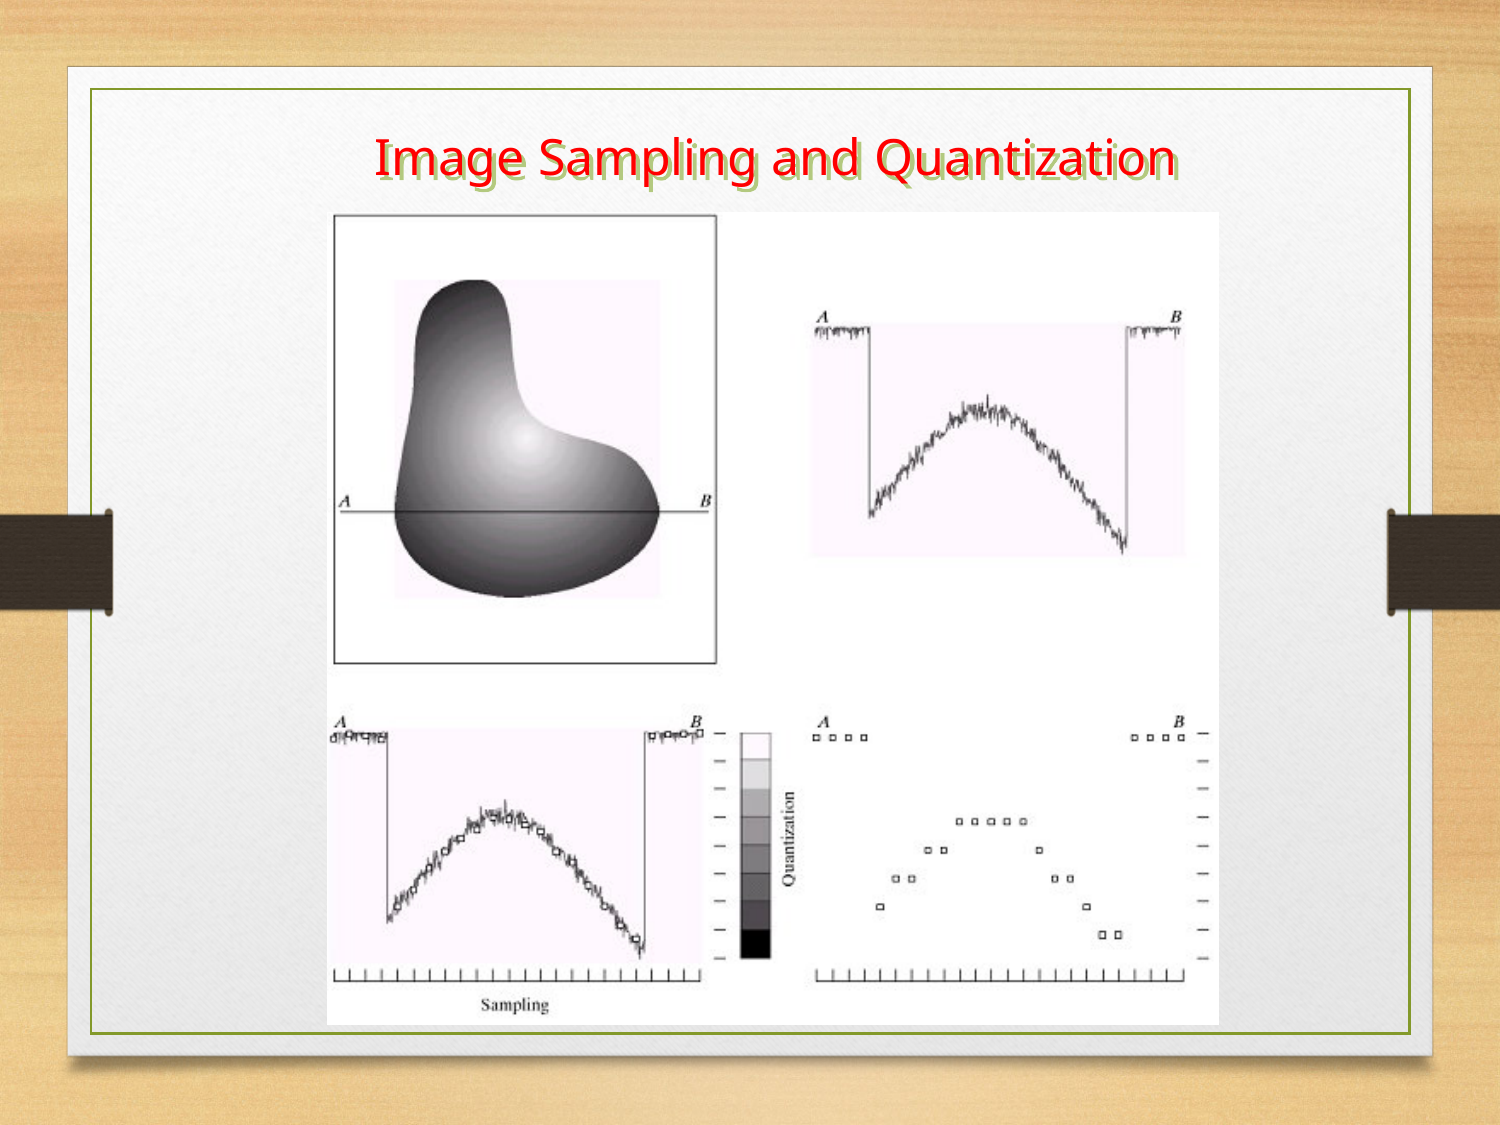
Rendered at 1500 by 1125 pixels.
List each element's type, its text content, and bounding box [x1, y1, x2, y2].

picture [0, 0, 1500, 1125]
text_box Image Sampling and Quantization [359, 118, 1194, 194]
